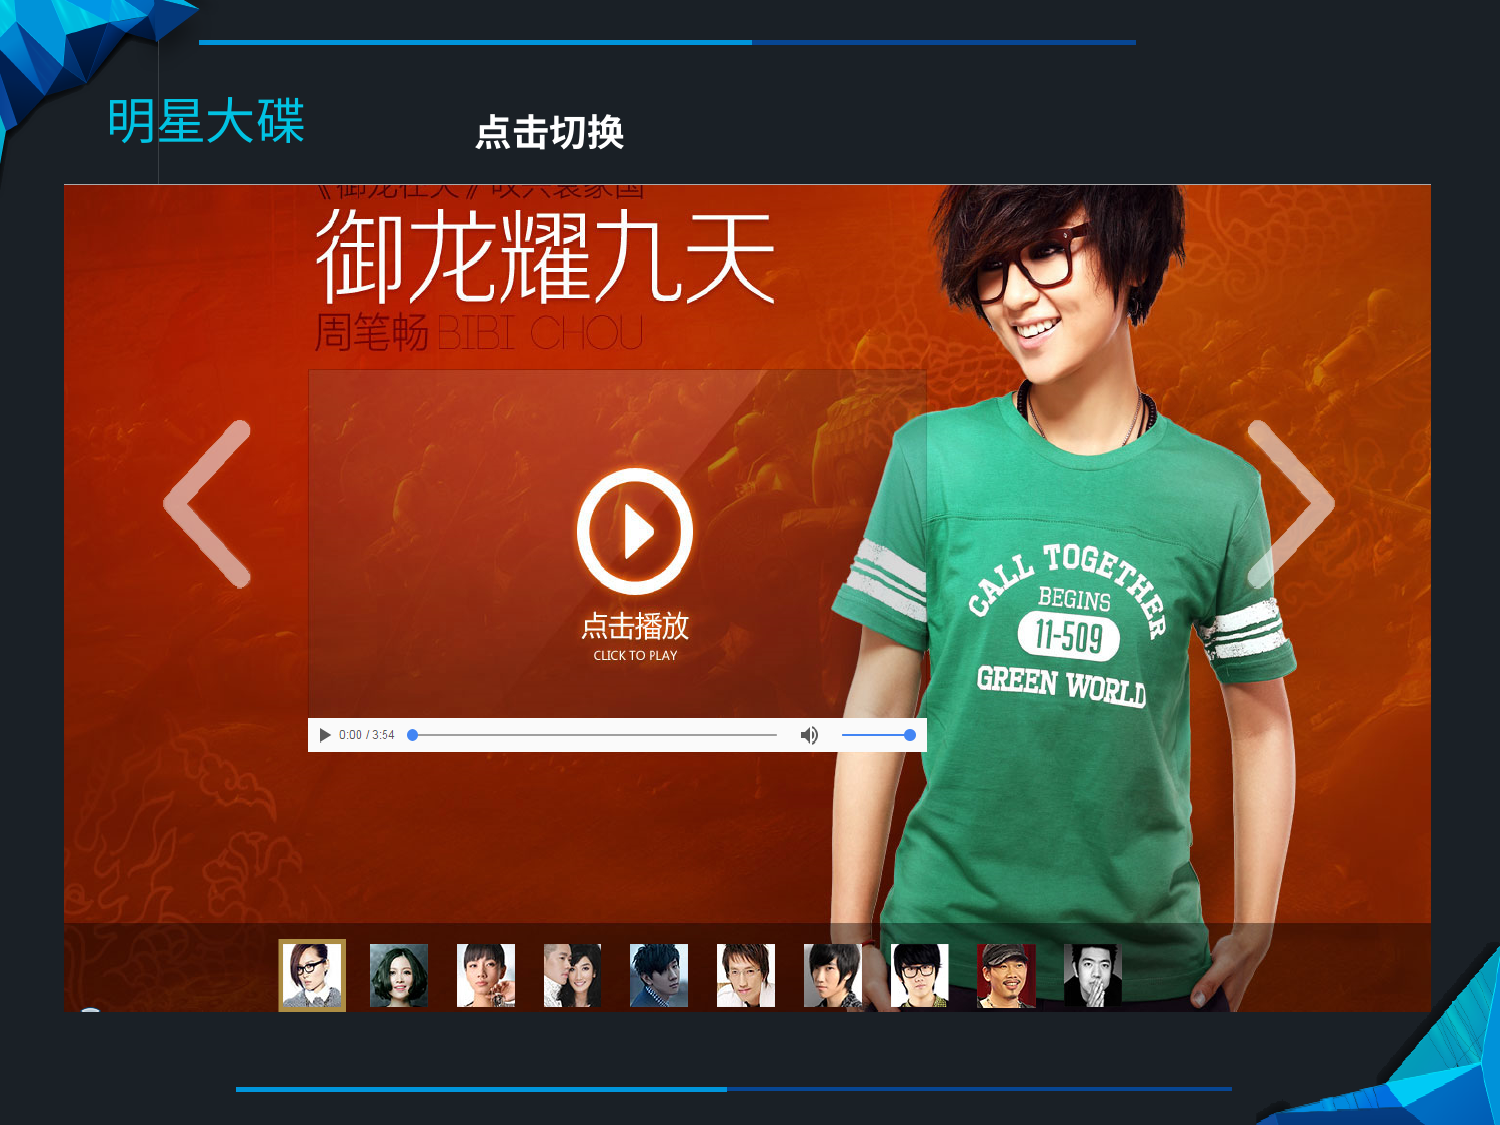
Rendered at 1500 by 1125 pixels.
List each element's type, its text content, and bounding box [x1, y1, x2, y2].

picture [64, 184, 1500, 1125]
text_box 明星大碟 [200, 82, 461, 157]
text_box 点击切换 [460, 101, 903, 162]
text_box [0, 0, 200, 204]
